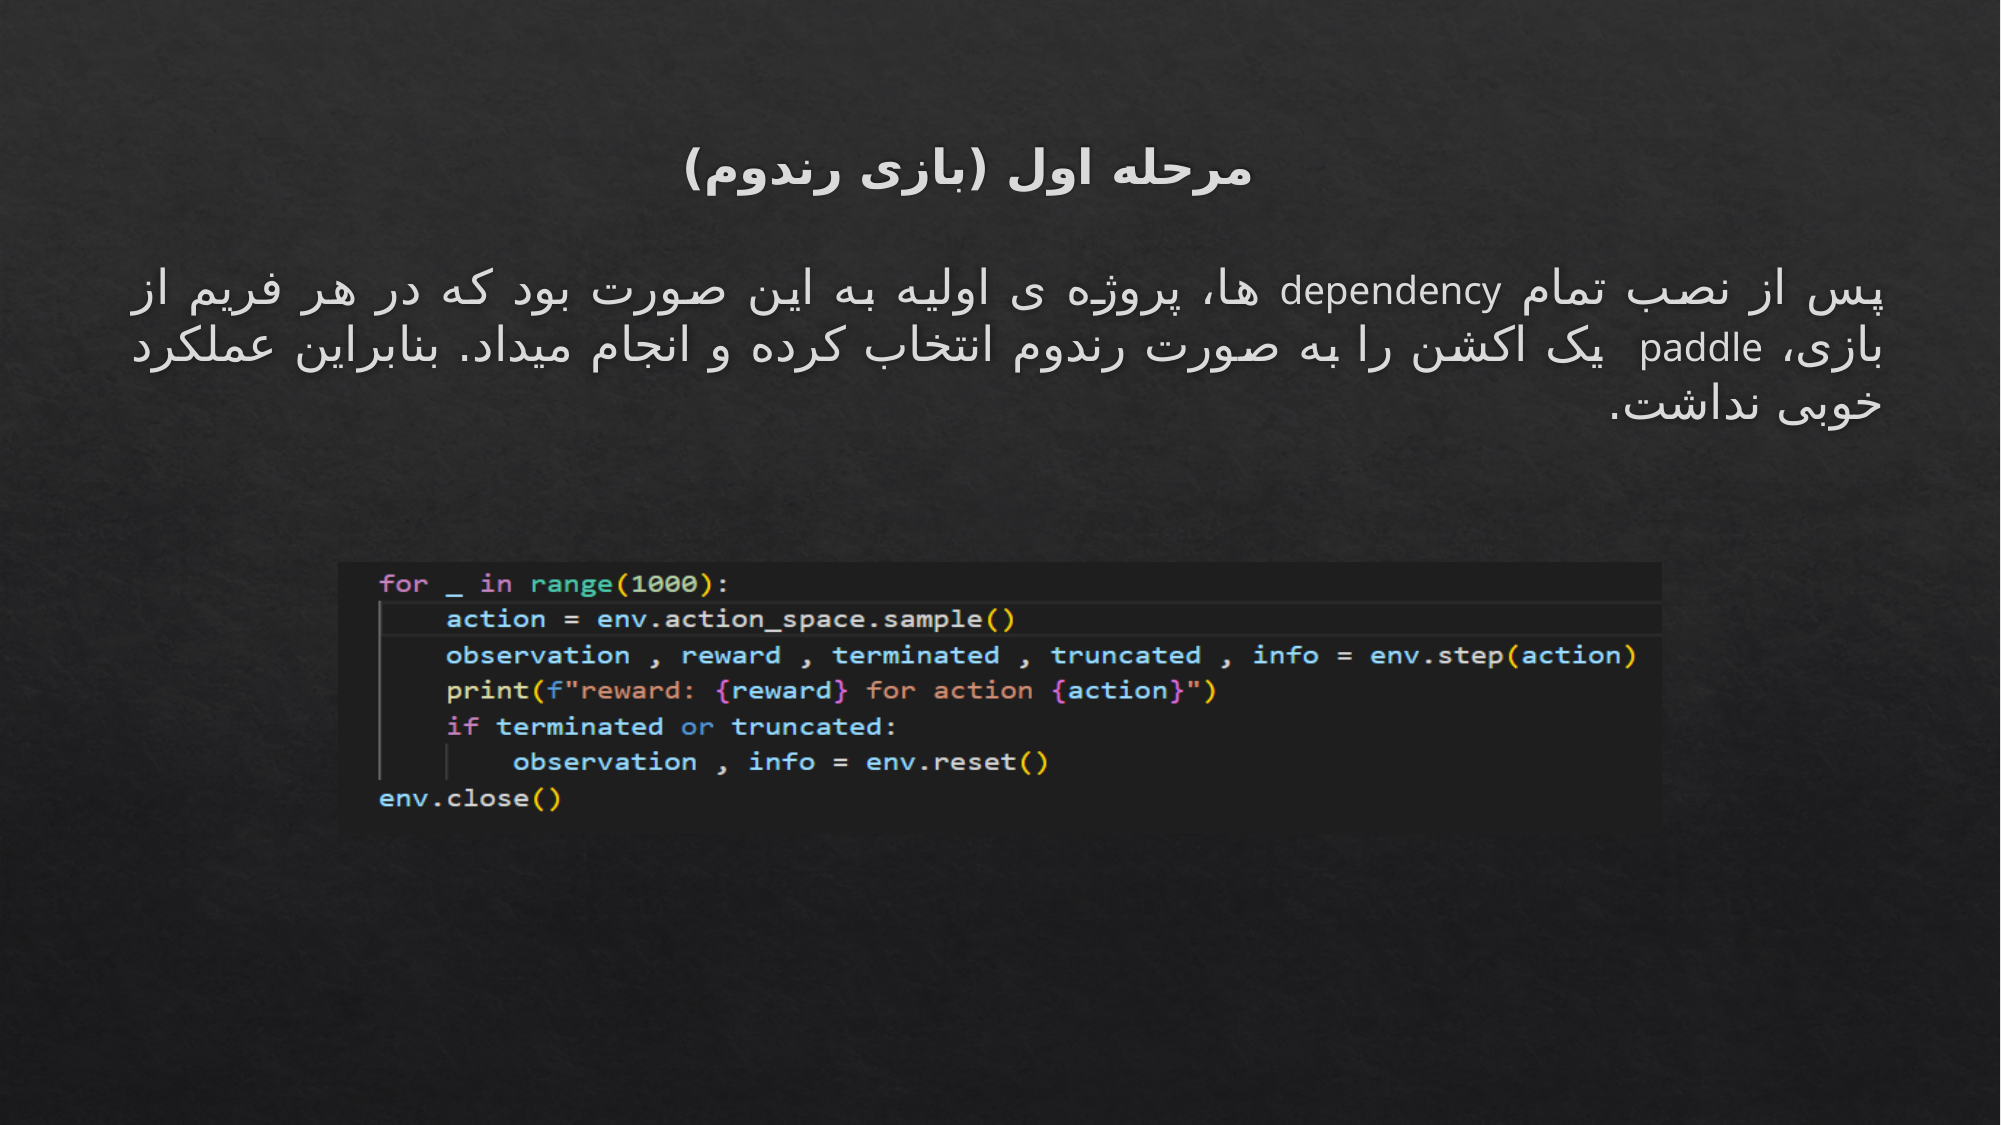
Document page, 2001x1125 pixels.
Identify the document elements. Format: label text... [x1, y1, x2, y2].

title مرحله اول (بازی رندوم) [664, 80, 1273, 202]
list پس از نصب تمام dependency ها، پروژه ی اولیه به این صورت بود که در هر فریم از بازی، paddle یک اکشن را به صورت رندوم انتخاب کرده و انجام میداد. بنابراین عملکرد خوبی نداشت. [114, 248, 1900, 440]
picture [338, 562, 1662, 834]
